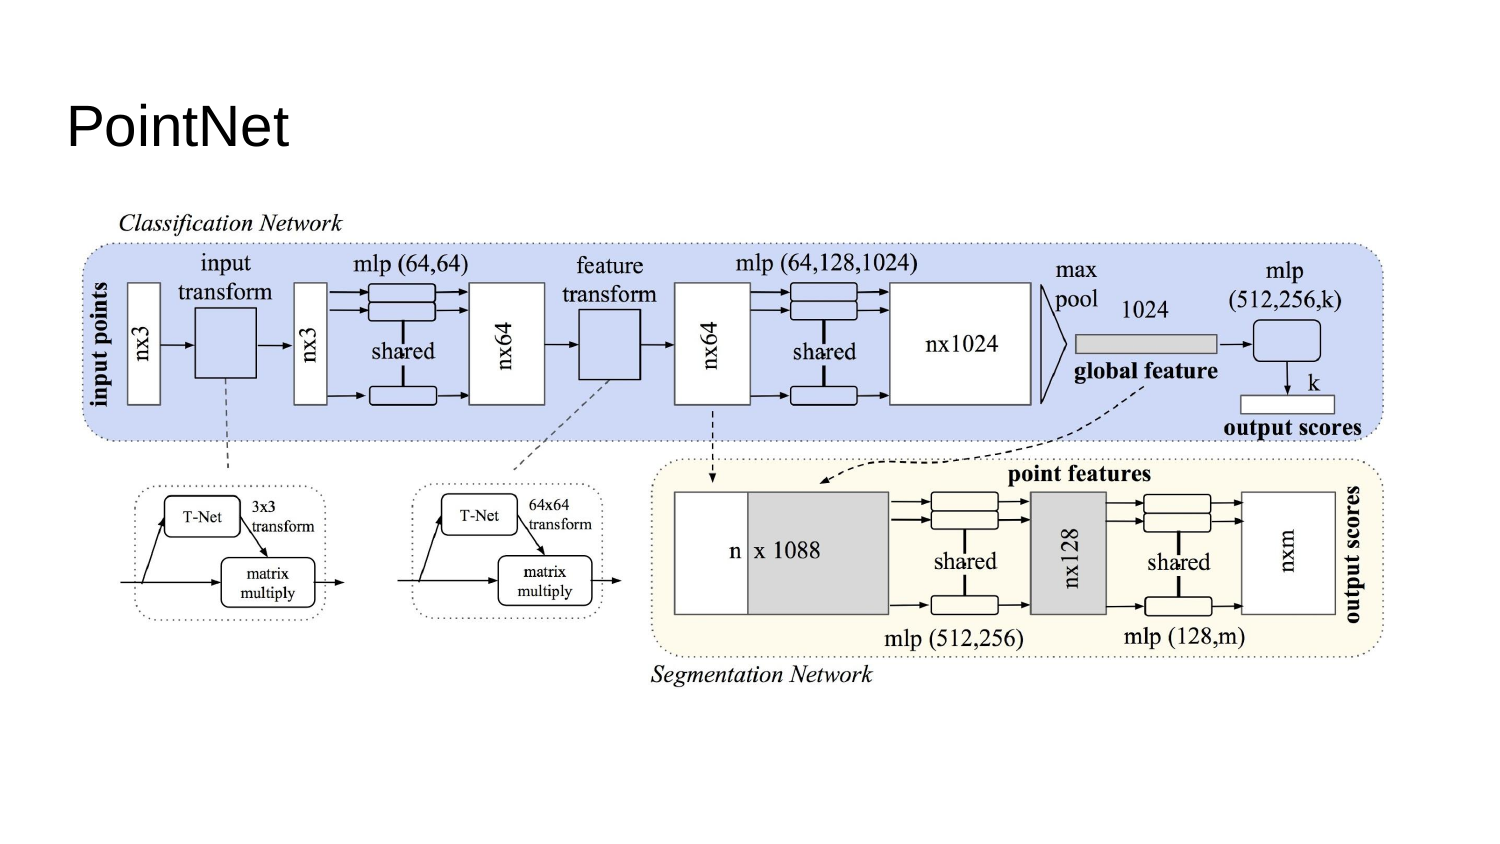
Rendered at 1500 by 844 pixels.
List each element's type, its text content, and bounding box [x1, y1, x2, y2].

picture [79, 212, 1386, 691]
title PointNet [51, 72, 1449, 167]
